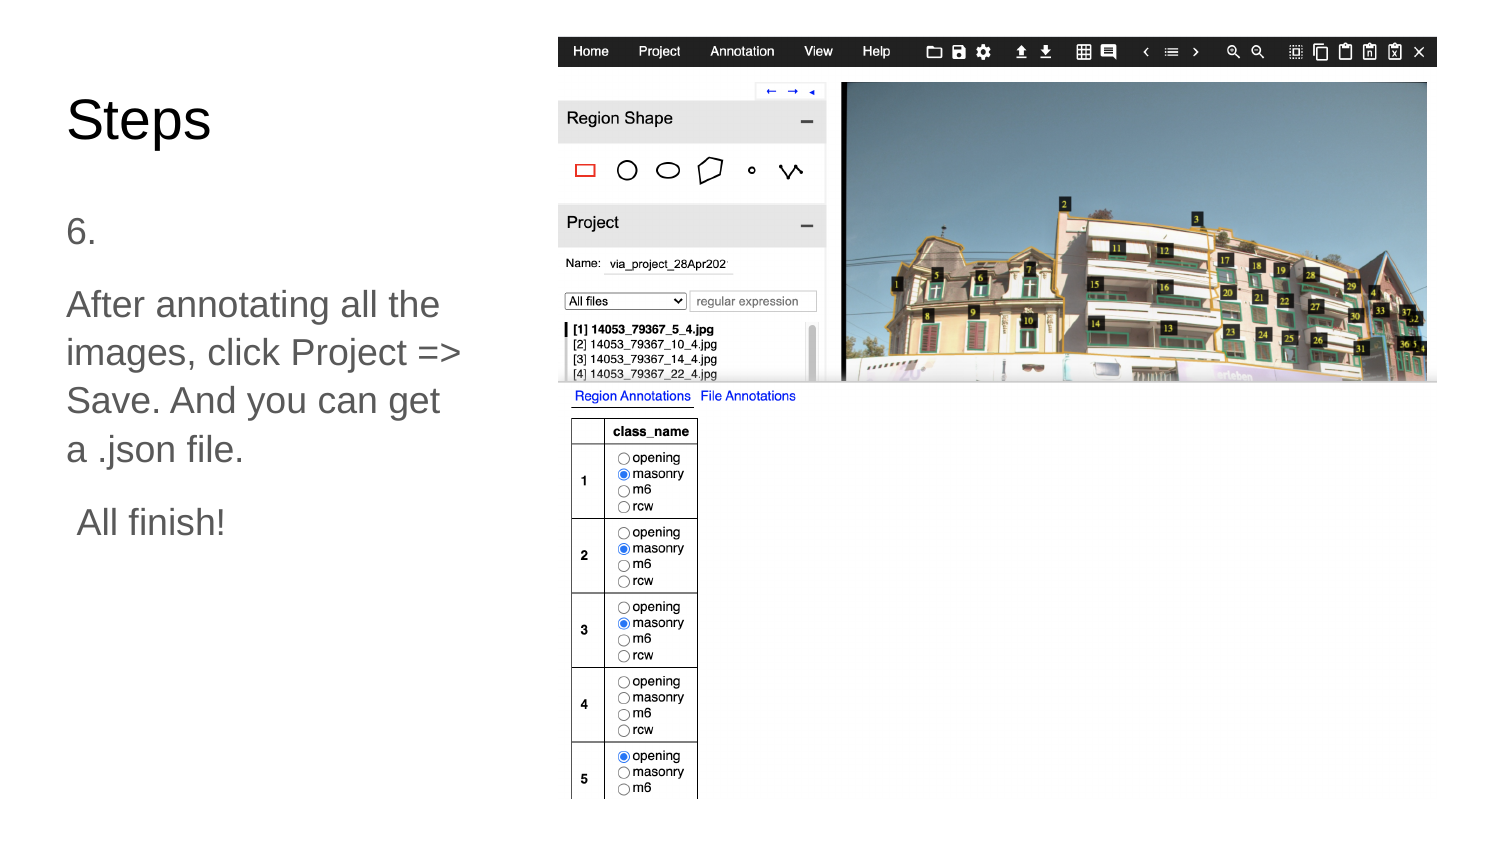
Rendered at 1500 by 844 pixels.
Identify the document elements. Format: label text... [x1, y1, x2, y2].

list 6. After annotating all the images, click Project => Save. And you can get a .json file. All finish! [51, 189, 552, 750]
picture [557, 35, 1437, 799]
title Steps [1442, 72, 1449, 167]
title Steps [51, 72, 552, 167]
